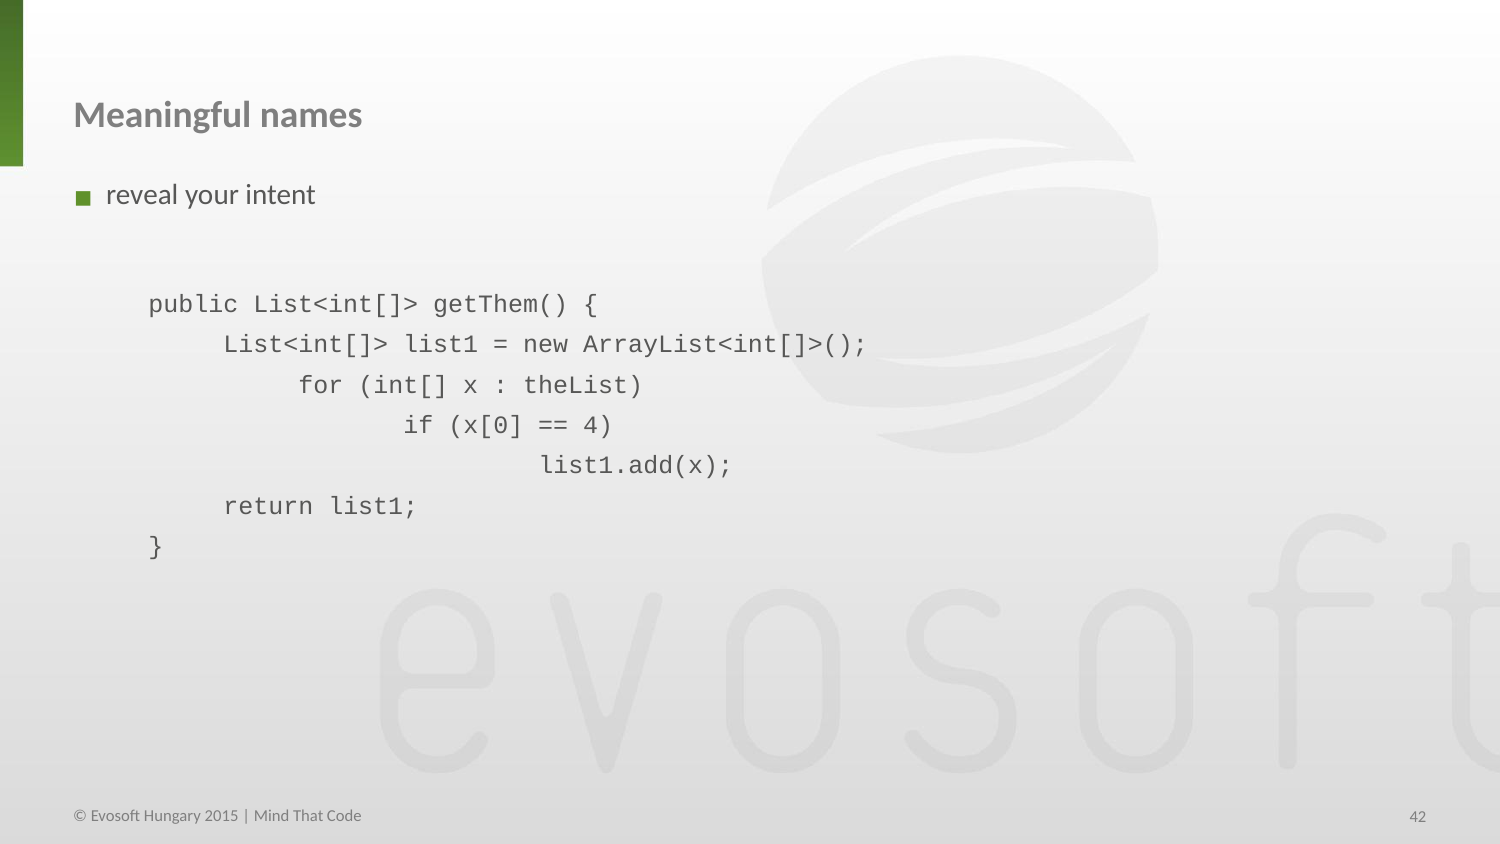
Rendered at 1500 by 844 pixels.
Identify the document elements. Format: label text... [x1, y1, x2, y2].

picture [0, 0, 1500, 844]
list Meaningful names [73, 83, 1427, 129]
list reveal your intent public List<int[]> getThem() { List<int[]> list1 = new ArrayList<int[]>(); for (int[] x : theList) if (x[0] == 4) list1.add(x); return list1; } [73, 168, 1427, 786]
